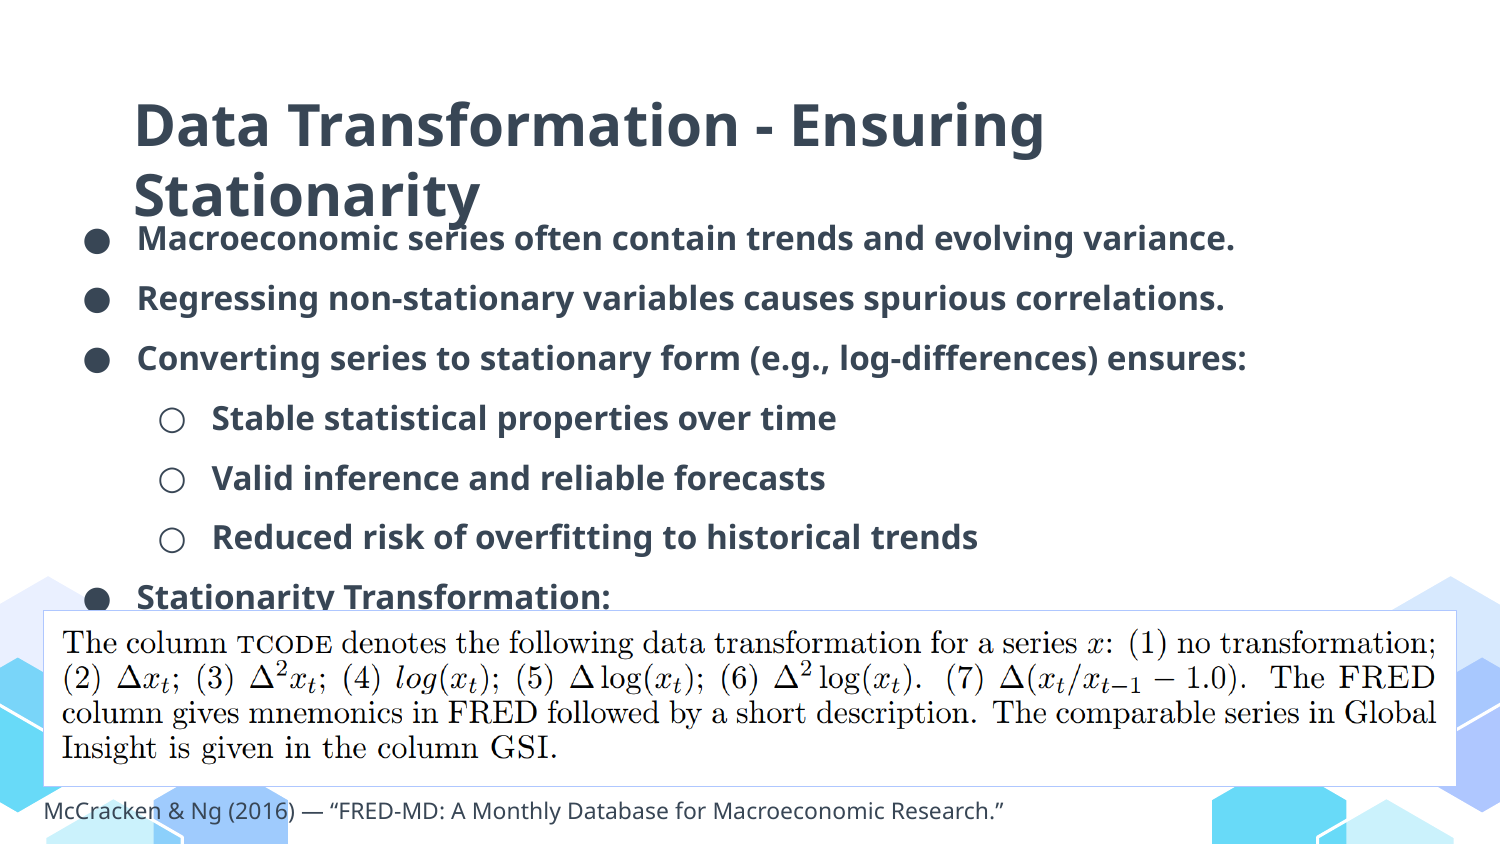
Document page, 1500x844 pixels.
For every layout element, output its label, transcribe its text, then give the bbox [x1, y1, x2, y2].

title Data Transformation - Ensuring Stationarity [118, 72, 1382, 167]
picture [43, 610, 1456, 787]
subtitle Macroeconomic series often contain trends and evolving variance. Regressing non-stationary variables causes spurious correlations. Converting series to stationary form (e.g., log-differences) ensures: Stable statistical properties over time Valid inference and reliable forecasts Reduced risk of overfitting to historical trends Stationarity Transformation: [46, 182, 1280, 609]
text_box McCracken & Ng (2016) — “FRED-MD: A Monthly Database for Macroeconomic Research.” [28, 781, 1130, 824]
